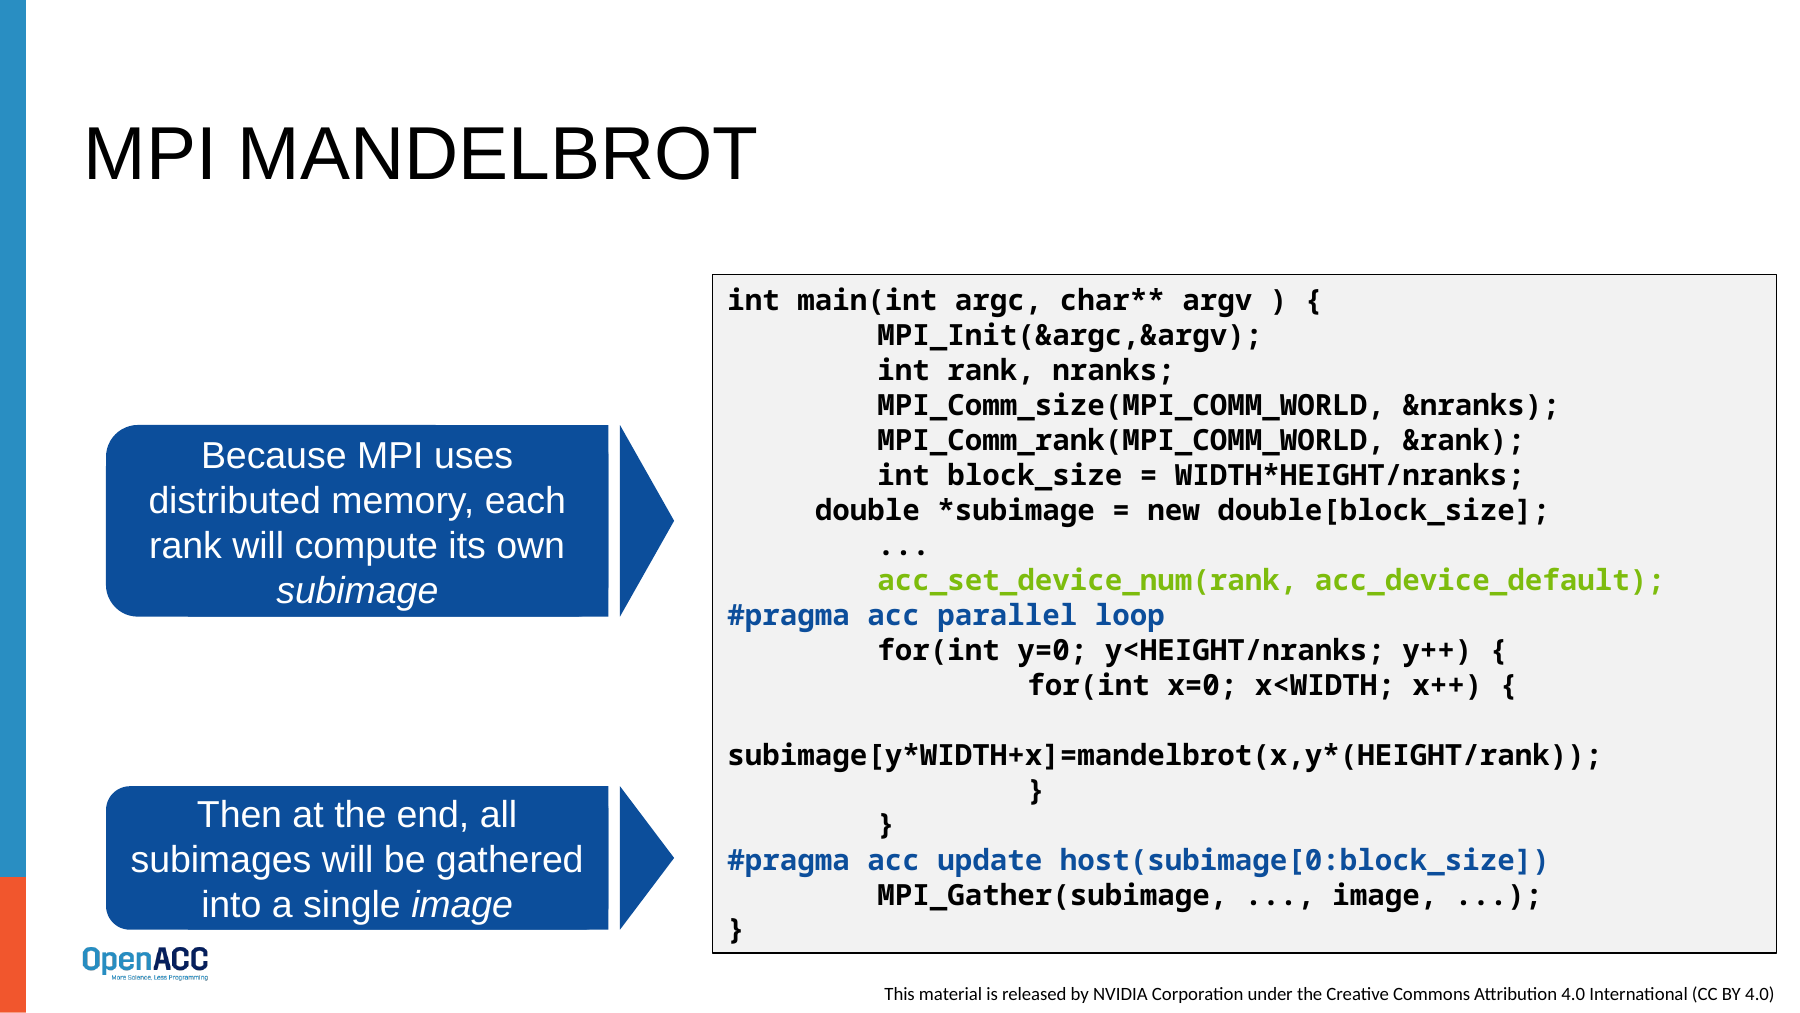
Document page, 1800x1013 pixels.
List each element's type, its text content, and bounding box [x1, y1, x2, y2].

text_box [105, 785, 675, 930]
picture [81, 946, 208, 981]
text_box int main(int argc, char** argv ) { MPI_Init(&argc,&argv); int rank, nranks; MPI_Comm_size(MPI_COMM_WORLD, &nranks); MPI_Comm_rank(MPI_COMM_WORLD, &rank); int block_size = WIDTH*HEIGHT/nranks; double *subimage = new double[block_size]; ... acc_set_device_num(rank, acc_device_default); #pragma acc parallel loop for(int y=0; y<HEIGHT/nranks; y++) { for(int x=0; x<WIDTH; x++) { subimage[y*WIDTH+x]=mandelbrot(x,y*(HEIGHT/rank)); } } #pragma acc update host(subimage[0:block_size]) MPI_Gather(subimage, ..., image, ...); } [710, 272, 1778, 955]
title MPI mandelbrot [68, 106, 1706, 204]
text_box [105, 424, 675, 617]
